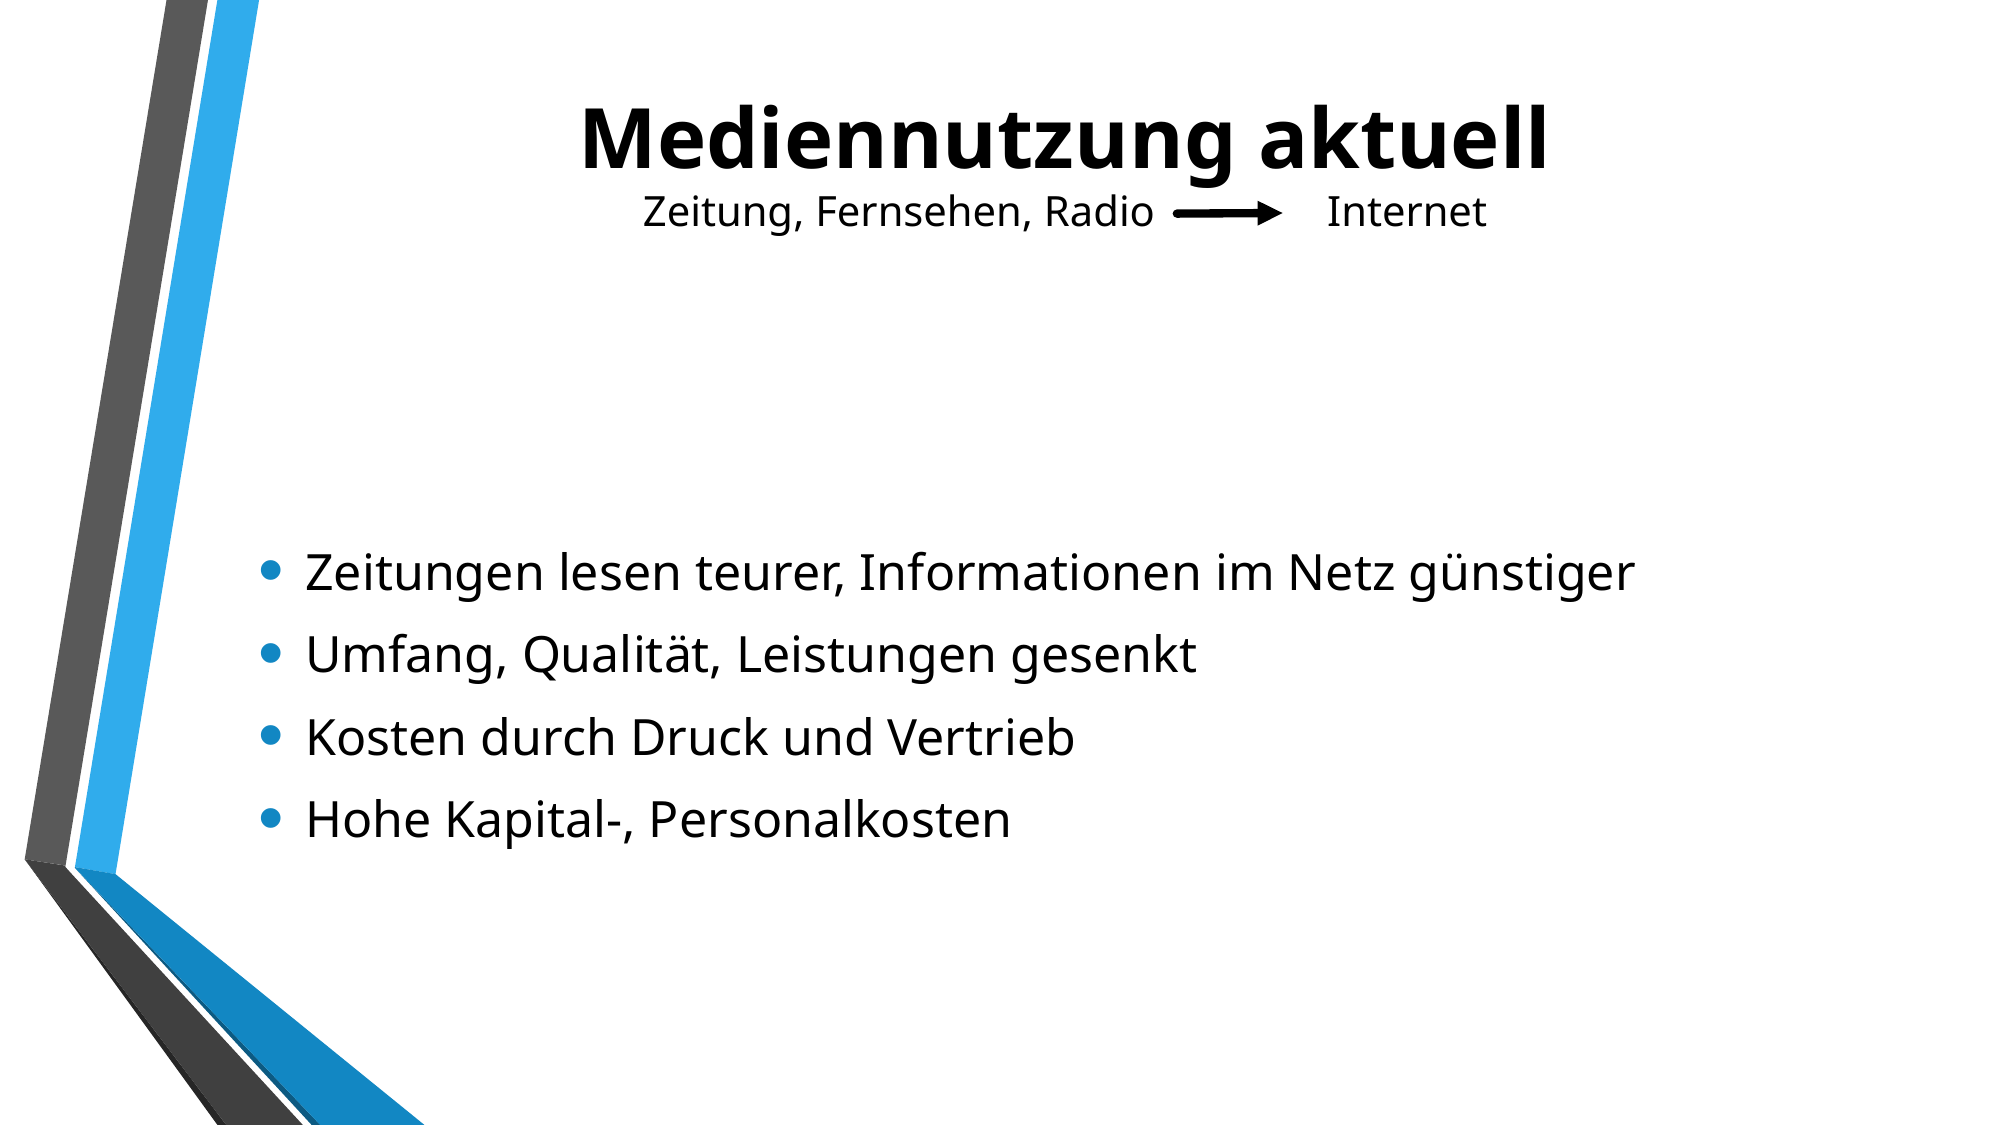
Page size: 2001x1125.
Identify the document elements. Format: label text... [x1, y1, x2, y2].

title Mediennutzung aktuell Zeitung, Fernsehen, Radio Internet [243, 16, 1887, 304]
list Zeitungen lesen teurer, Informationen im Netz günstiger Umfang, Qualität, Leistungen gesenkt Kosten durch Druck und Vertrieb Hohe Kapital-, Personalkosten [243, 437, 1887, 950]
